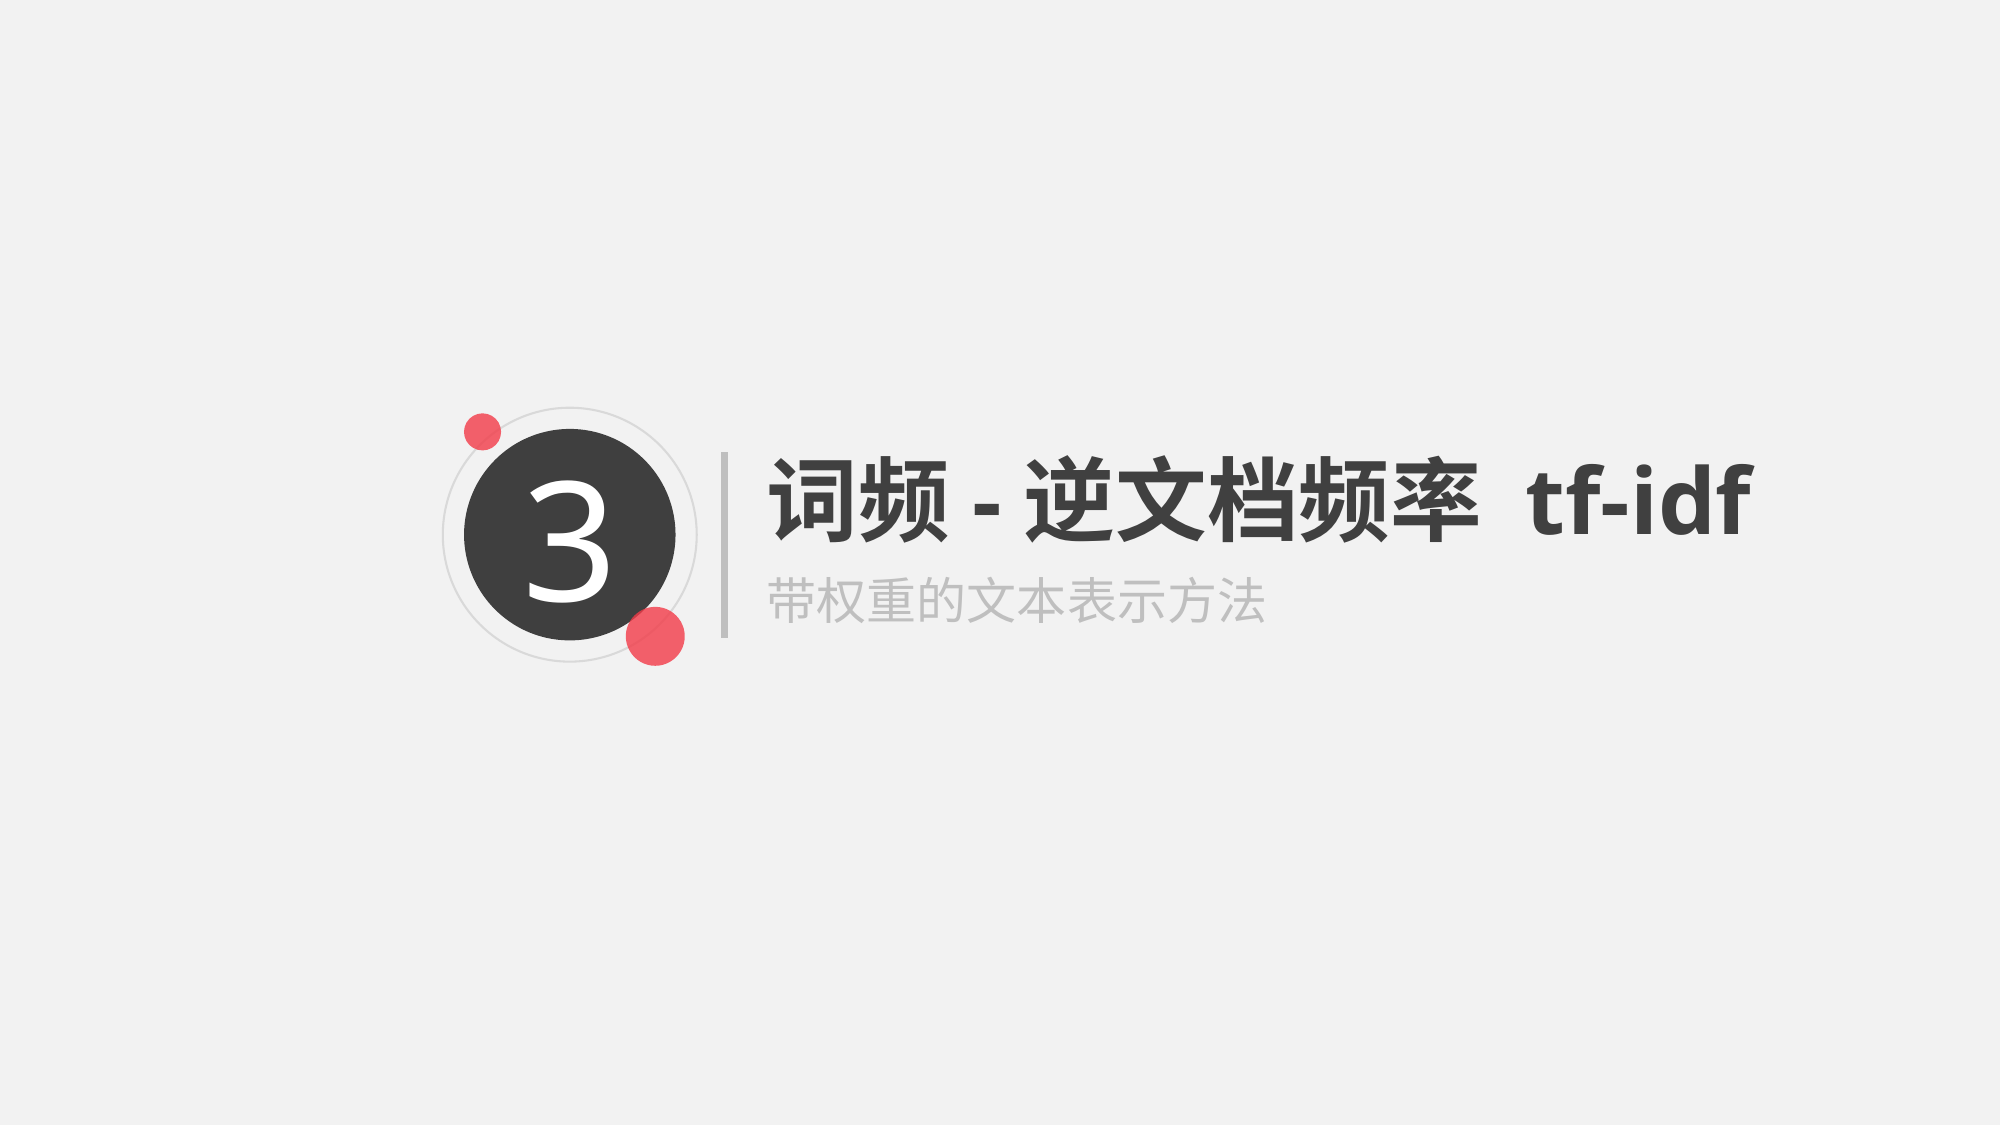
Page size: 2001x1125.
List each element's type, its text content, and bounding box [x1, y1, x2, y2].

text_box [442, 407, 697, 666]
text_box 词频-逆文档频率 tf-idf [752, 435, 1828, 561]
text_box 带权重的文本表示方法 [752, 561, 1522, 637]
